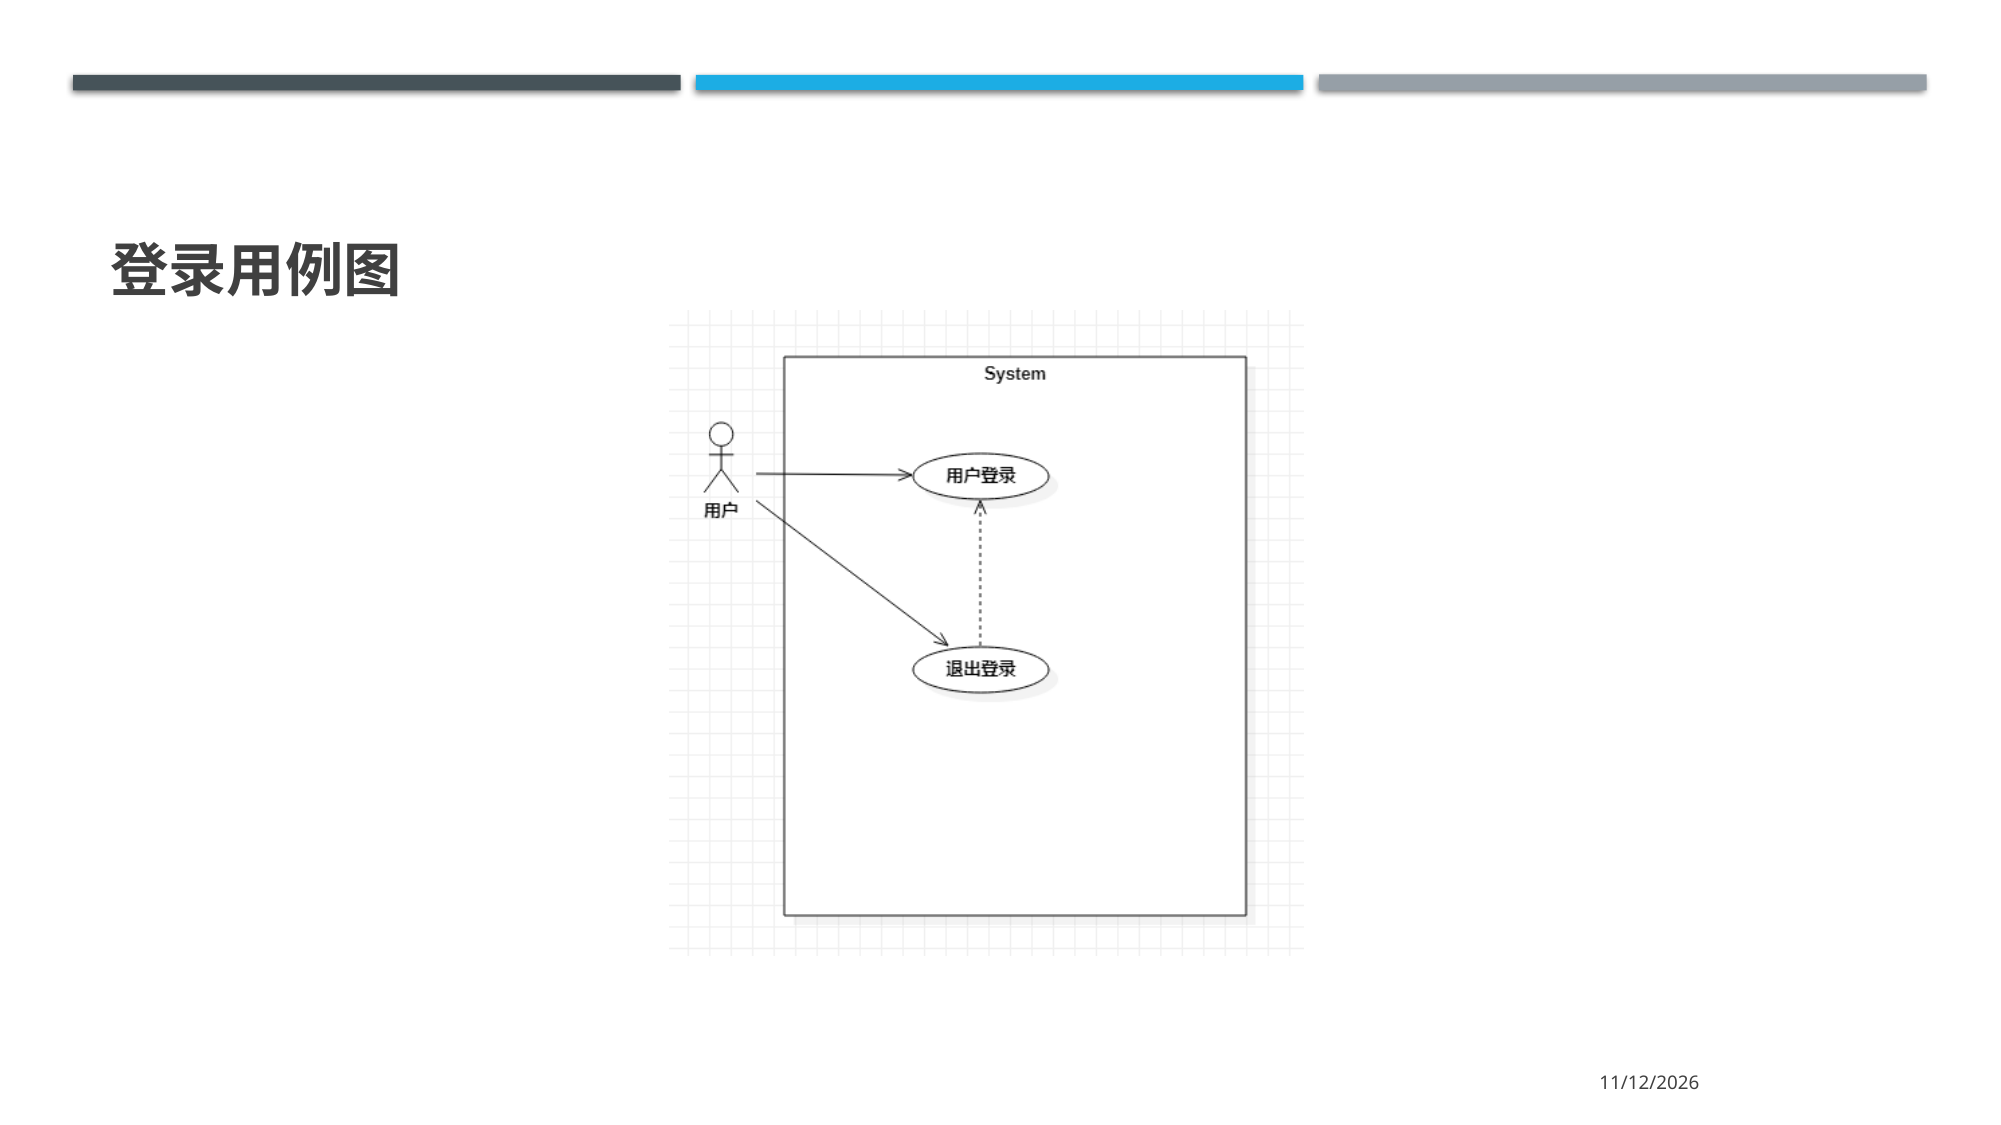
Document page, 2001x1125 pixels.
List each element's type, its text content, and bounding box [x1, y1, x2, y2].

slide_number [1247, 1053, 1715, 1114]
title 登录用例图 [95, 115, 690, 311]
picture [668, 309, 1305, 956]
